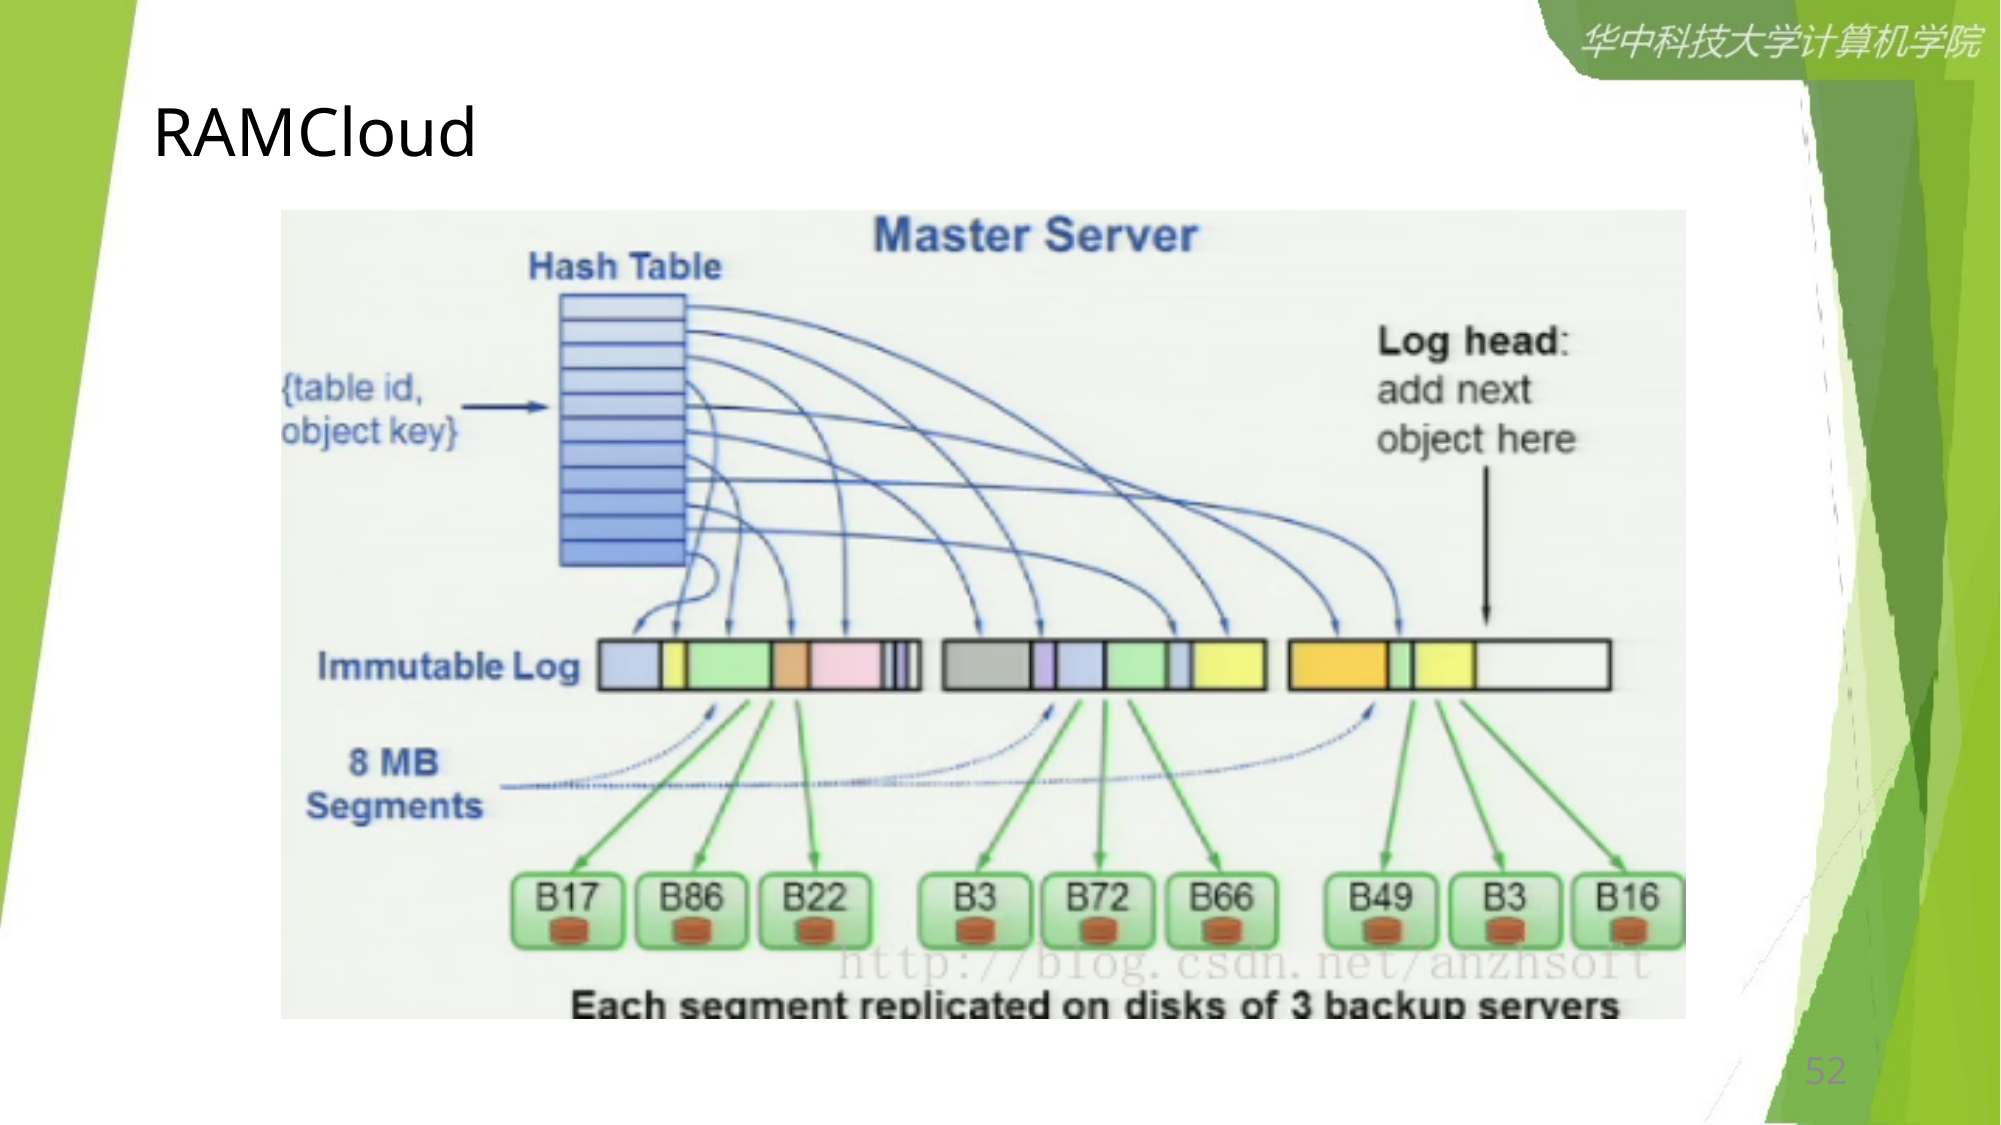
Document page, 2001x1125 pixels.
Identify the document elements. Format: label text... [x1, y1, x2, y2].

slide_number 52 [1412, 1042, 1863, 1103]
title RAMCloud [137, 59, 1863, 211]
picture [0, 0, 2001, 1125]
